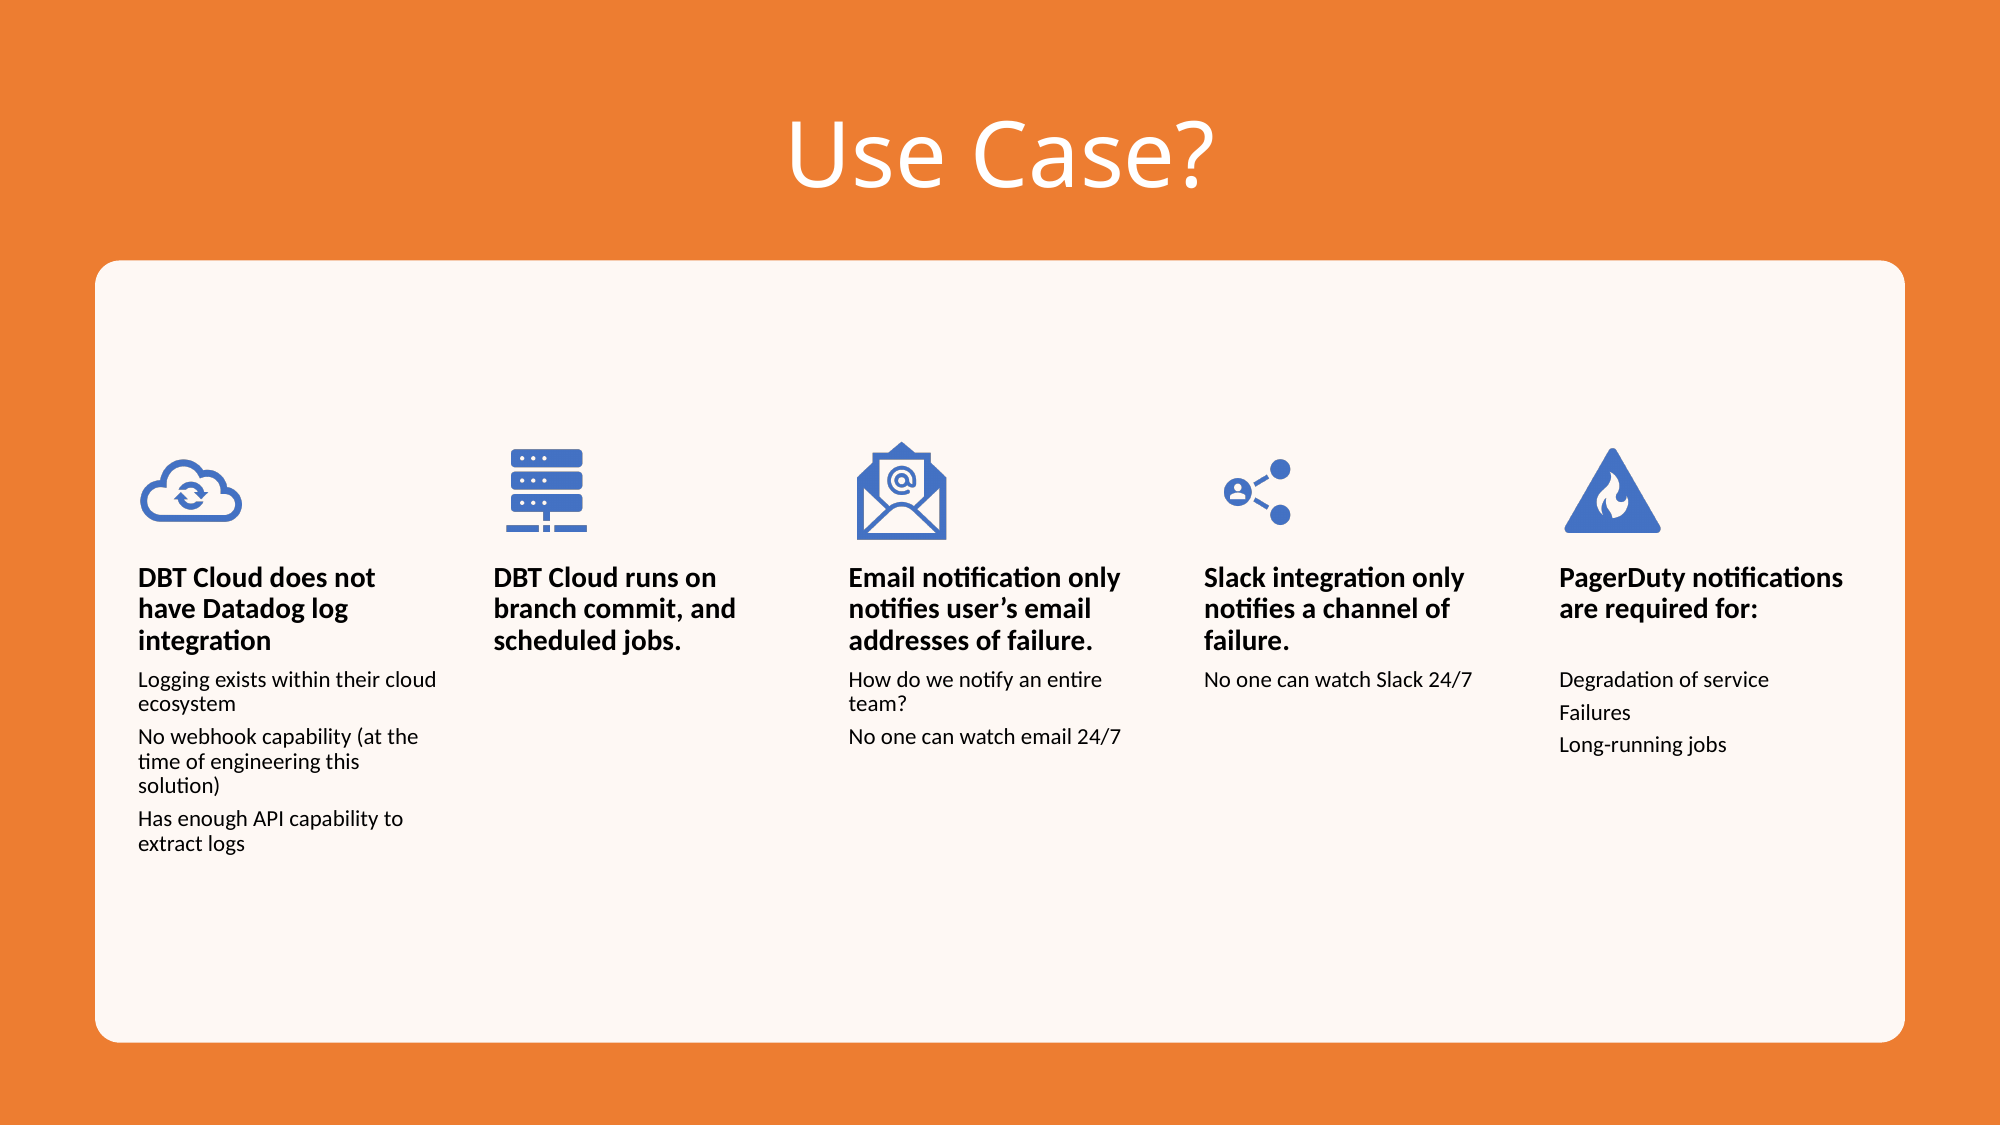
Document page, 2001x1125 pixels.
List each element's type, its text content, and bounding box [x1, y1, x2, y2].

text_box [0, 0, 2000, 1125]
text_box [94, 259, 1906, 1044]
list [137, 295, 1863, 1010]
title Use Case? [137, 75, 1863, 241]
